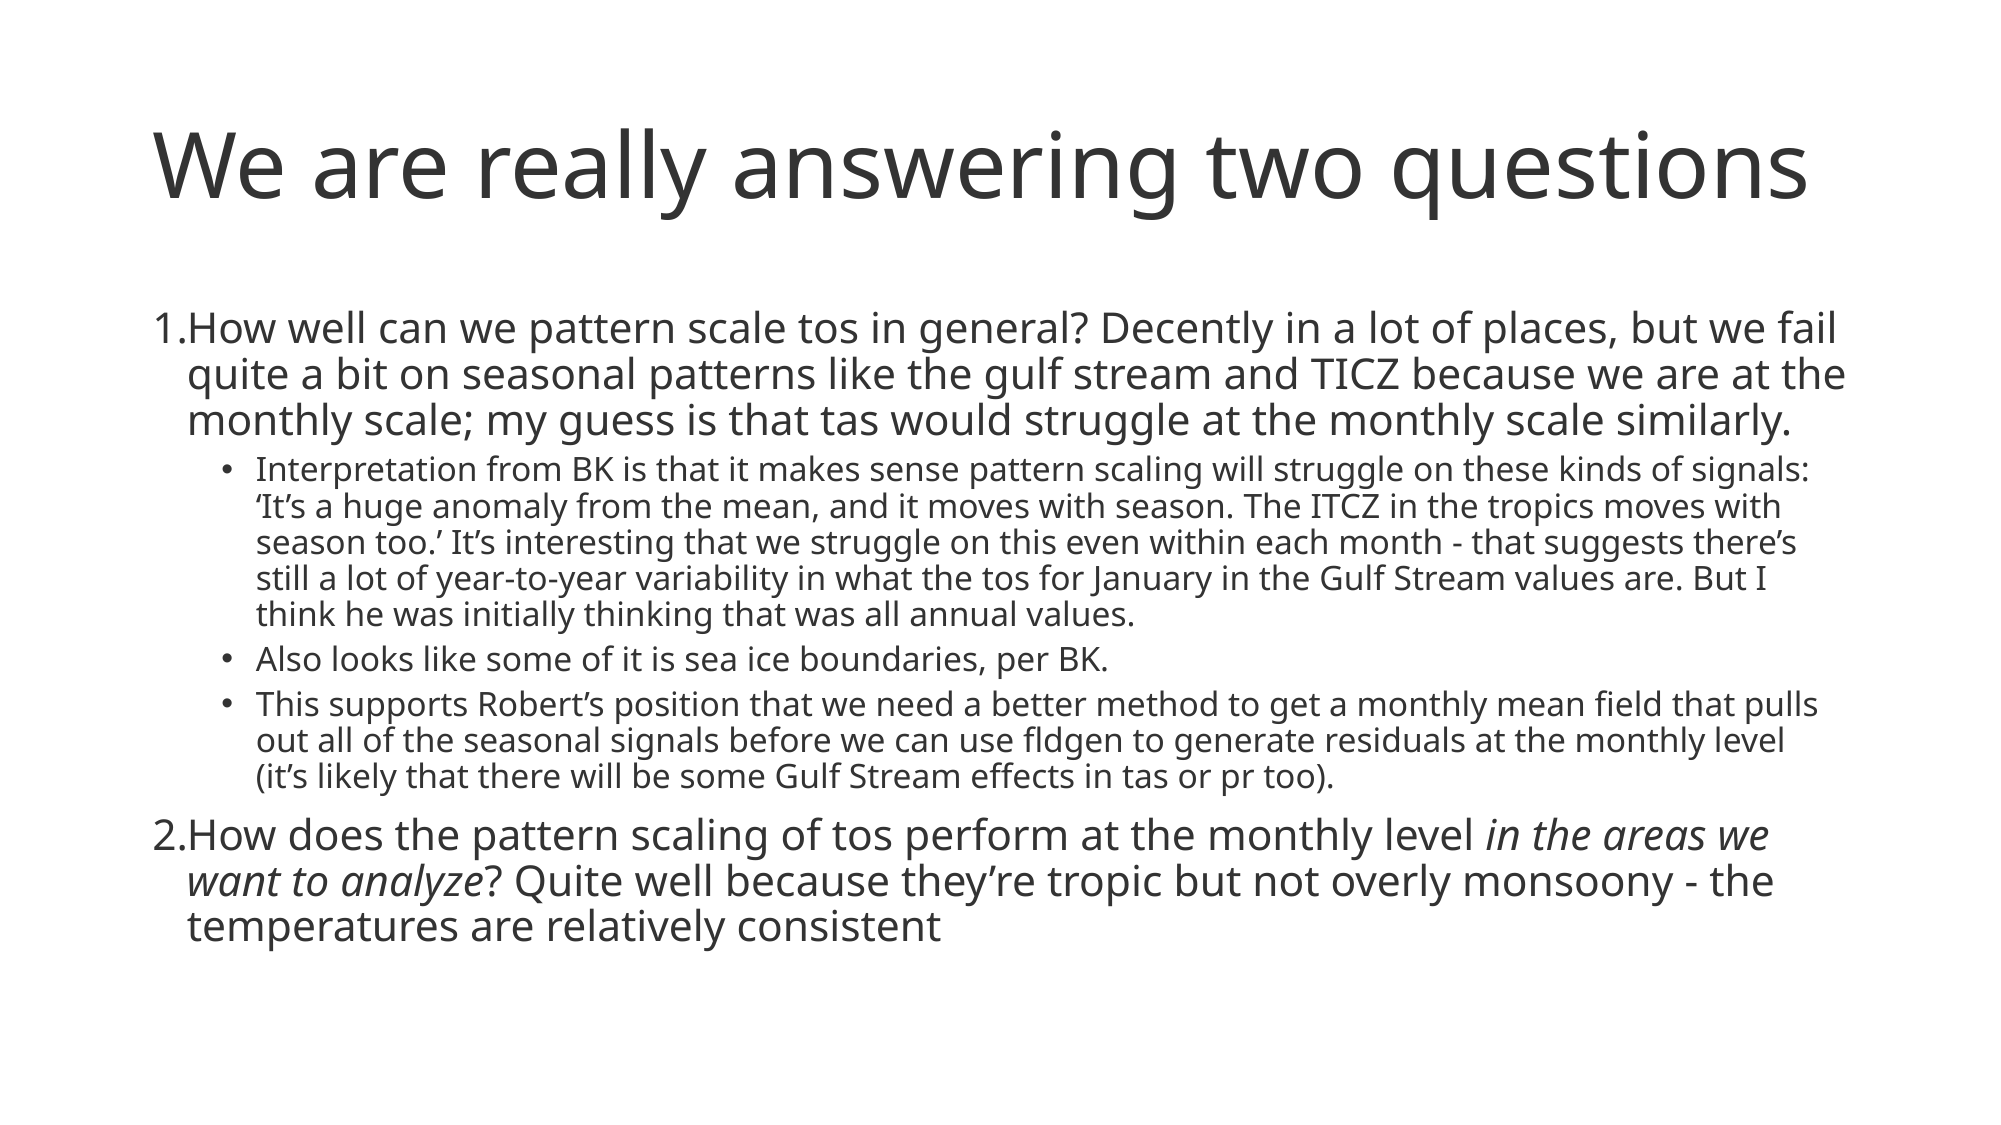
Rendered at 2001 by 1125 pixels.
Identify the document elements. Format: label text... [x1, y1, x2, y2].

title We are really answering two questions [137, 59, 1863, 278]
list How well can we pattern scale tos in general? Decently in a lot of places, but we fail quite a bit on seasonal patterns like the gulf stream and TICZ because we are at the monthly scale; my guess is that tas would struggle at the monthly scale similarly. Interpretation from BK is that it makes sense pattern scaling will struggle on these kinds of signals: ‘It’s a huge anomaly from the mean, and it moves with season. The ITCZ in the tropics moves with season too.’ It’s interesting that we struggle on this even within each month - that suggests there’s still a lot of year-to-year variability in what the tos for January in the Gulf Stream values are. But I think he was initially thinking that was all annual values. Also looks like some of it is sea ice boundaries, per BK. This supports Robert’s position that we need a better method to get a monthly mean field that pulls out all of the seasonal signals before we can use fldgen to generate residuals at the monthly level (it’s likely that there will be some Gulf Stream effects in tas or pr too). How does the pattern scaling of tos perform at the monthly level in the areas we want to analyze? Quite well because they’re tropic but not overly monsoony - the temperatures are relatively consistent [137, 299, 1863, 1014]
